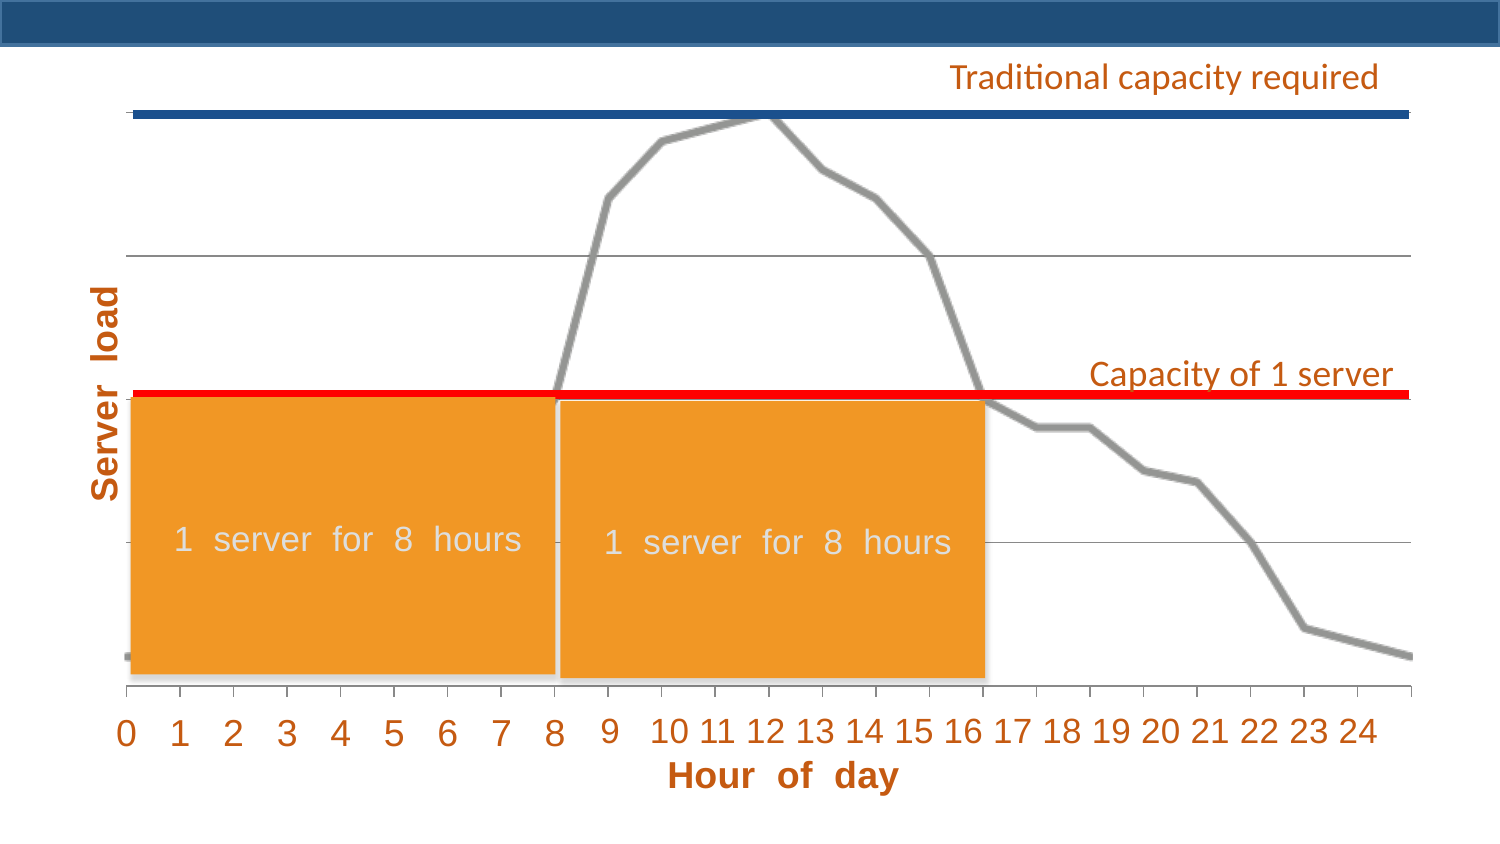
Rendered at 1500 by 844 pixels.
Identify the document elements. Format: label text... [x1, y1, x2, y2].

text_box 2 [223, 708, 245, 755]
text_box 3 [276, 708, 298, 755]
text_box 8 [544, 708, 566, 755]
text_box 6 [437, 708, 459, 755]
text_box Server load [79, 285, 117, 503]
text_box 7 [490, 708, 512, 755]
picture [122, 108, 1416, 690]
text_box 5 [383, 708, 405, 755]
text_box Traditional capacity required [949, 52, 1381, 97]
text_box 1 [169, 708, 191, 755]
text_box 9 10 11 12 13 14 15 16 17 18 19 20 21 22 23 24 Hour of day [600, 709, 1380, 797]
text_box 0 [116, 708, 138, 755]
text_box 4 [330, 708, 352, 755]
